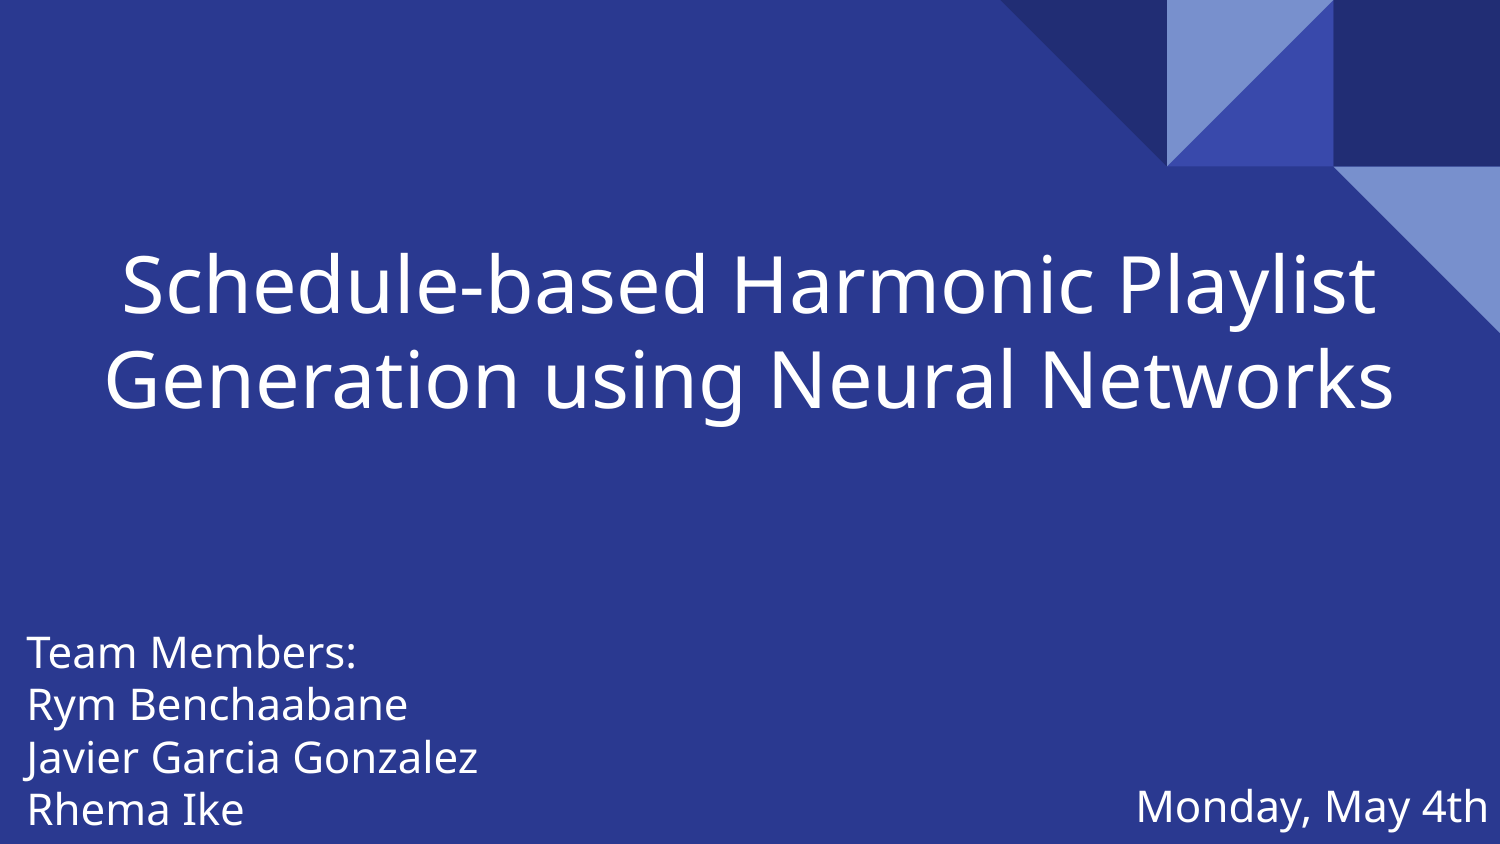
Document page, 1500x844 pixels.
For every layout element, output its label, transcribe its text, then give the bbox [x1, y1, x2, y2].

subtitle Team Members: Rym Benchaabane Javier Garcia Gonzalez Rhema Ike [11, 609, 1361, 681]
title Schedule-based Harmonic Playlist Generation using Neural Networks [75, 301, 1425, 440]
subtitle Monday, May 4th [1120, 763, 1500, 835]
